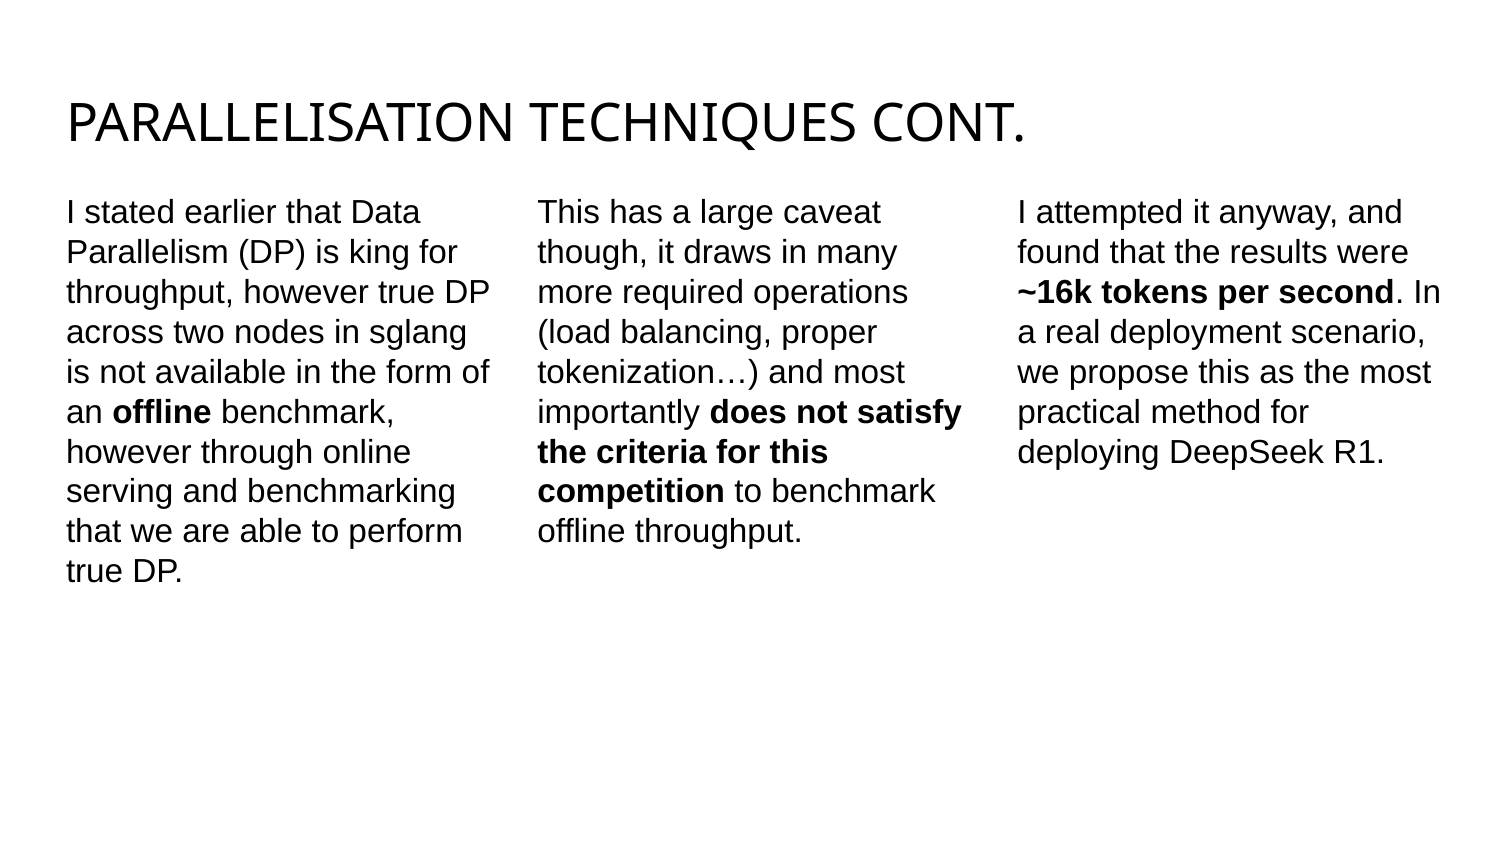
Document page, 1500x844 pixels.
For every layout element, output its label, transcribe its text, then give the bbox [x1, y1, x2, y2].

text_box I attempted it anyway, and found that the results were ~16k tokens per second. In a real deployment scenario, we propose this as the most practical method for deploying DeepSeek R1. [1002, 175, 1475, 633]
text_box This has a large caveat though, it draws in many more required operations (load balancing, proper tokenization…) and most importantly does not satisfy the criteria for this competition to benchmark offline throughput. [522, 175, 978, 633]
text_box I stated earlier that Data Parallelism (DP) is king for throughput, however true DP across two nodes in sglang is not available in the form of an offline benchmark, however through online serving and benchmarking that we are able to perform true DP. [51, 175, 507, 633]
title PARALLELISATION TECHNIQUES CONT. [51, 72, 1449, 167]
